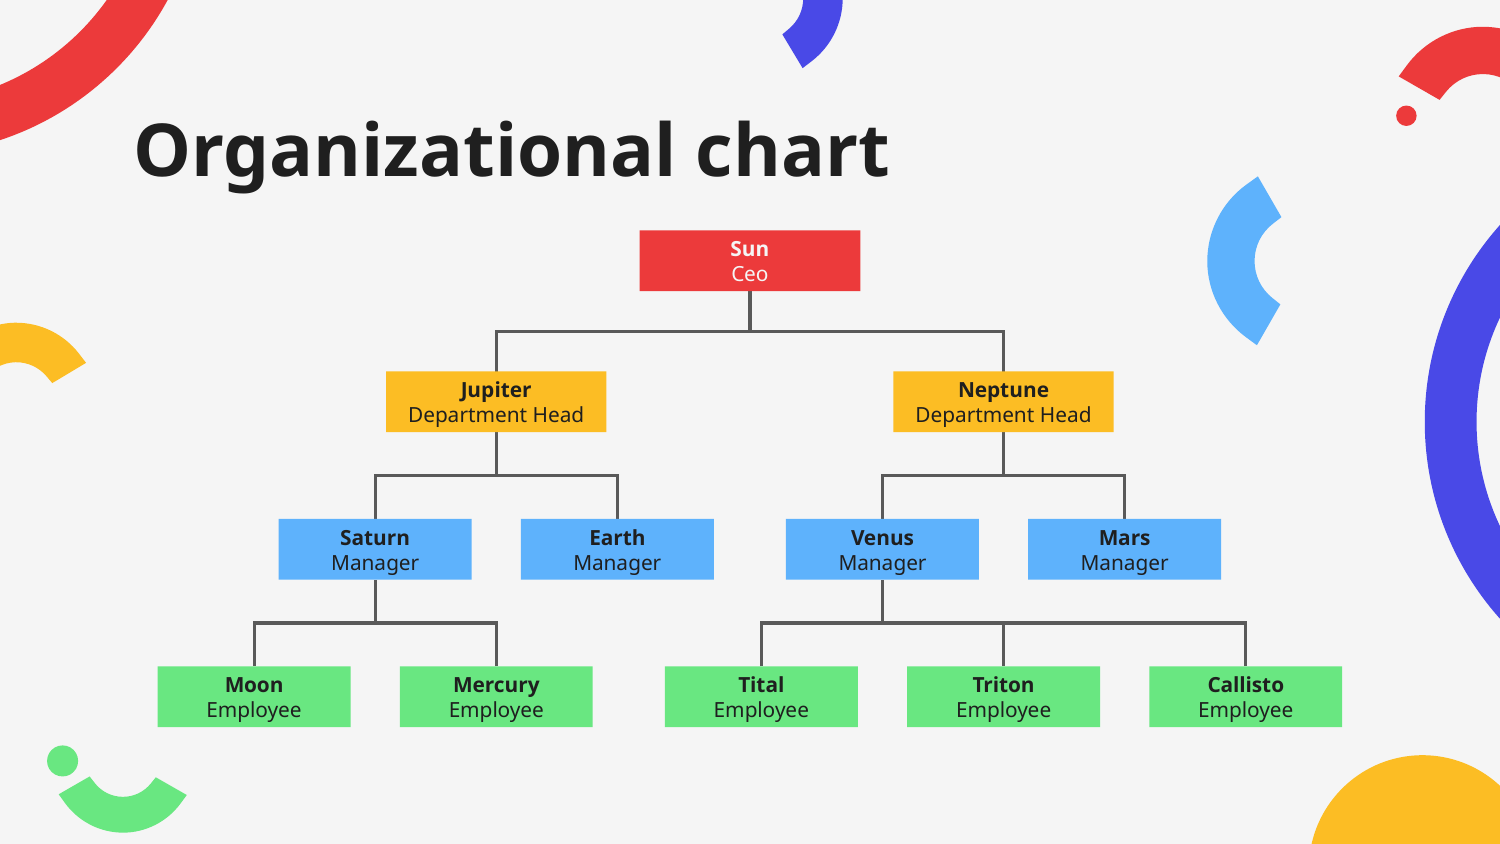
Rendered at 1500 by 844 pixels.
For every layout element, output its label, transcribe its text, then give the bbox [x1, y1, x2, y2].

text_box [392, 562, 480, 684]
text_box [1020, 414, 1108, 440]
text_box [778, 562, 866, 684]
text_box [513, 414, 601, 537]
text_box Callisto Employee [1149, 666, 1343, 728]
title Organizational chart [118, 88, 1382, 183]
text_box [1207, 176, 1282, 346]
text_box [899, 562, 987, 684]
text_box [582, 204, 664, 459]
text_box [392, 414, 480, 537]
text_box Sun Ceo [668, 230, 831, 292]
text_box Earth Manager [520, 518, 714, 580]
text_box Triton Employee [907, 666, 1015, 728]
text_box Jupiter Department Head [386, 371, 577, 433]
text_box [899, 414, 987, 537]
text_box Saturn Manager [278, 518, 472, 580]
text_box Neptune Department Head [923, 371, 1114, 433]
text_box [271, 562, 359, 684]
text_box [836, 204, 918, 459]
text_box Venus Manager [785, 518, 979, 580]
text_box Mars Manager [1113, 518, 1222, 580]
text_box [1020, 441, 1108, 805]
text_box Moon Employee [157, 666, 351, 728]
text_box Tital Employee [664, 666, 858, 728]
text_box Mercury Employee [399, 666, 593, 728]
